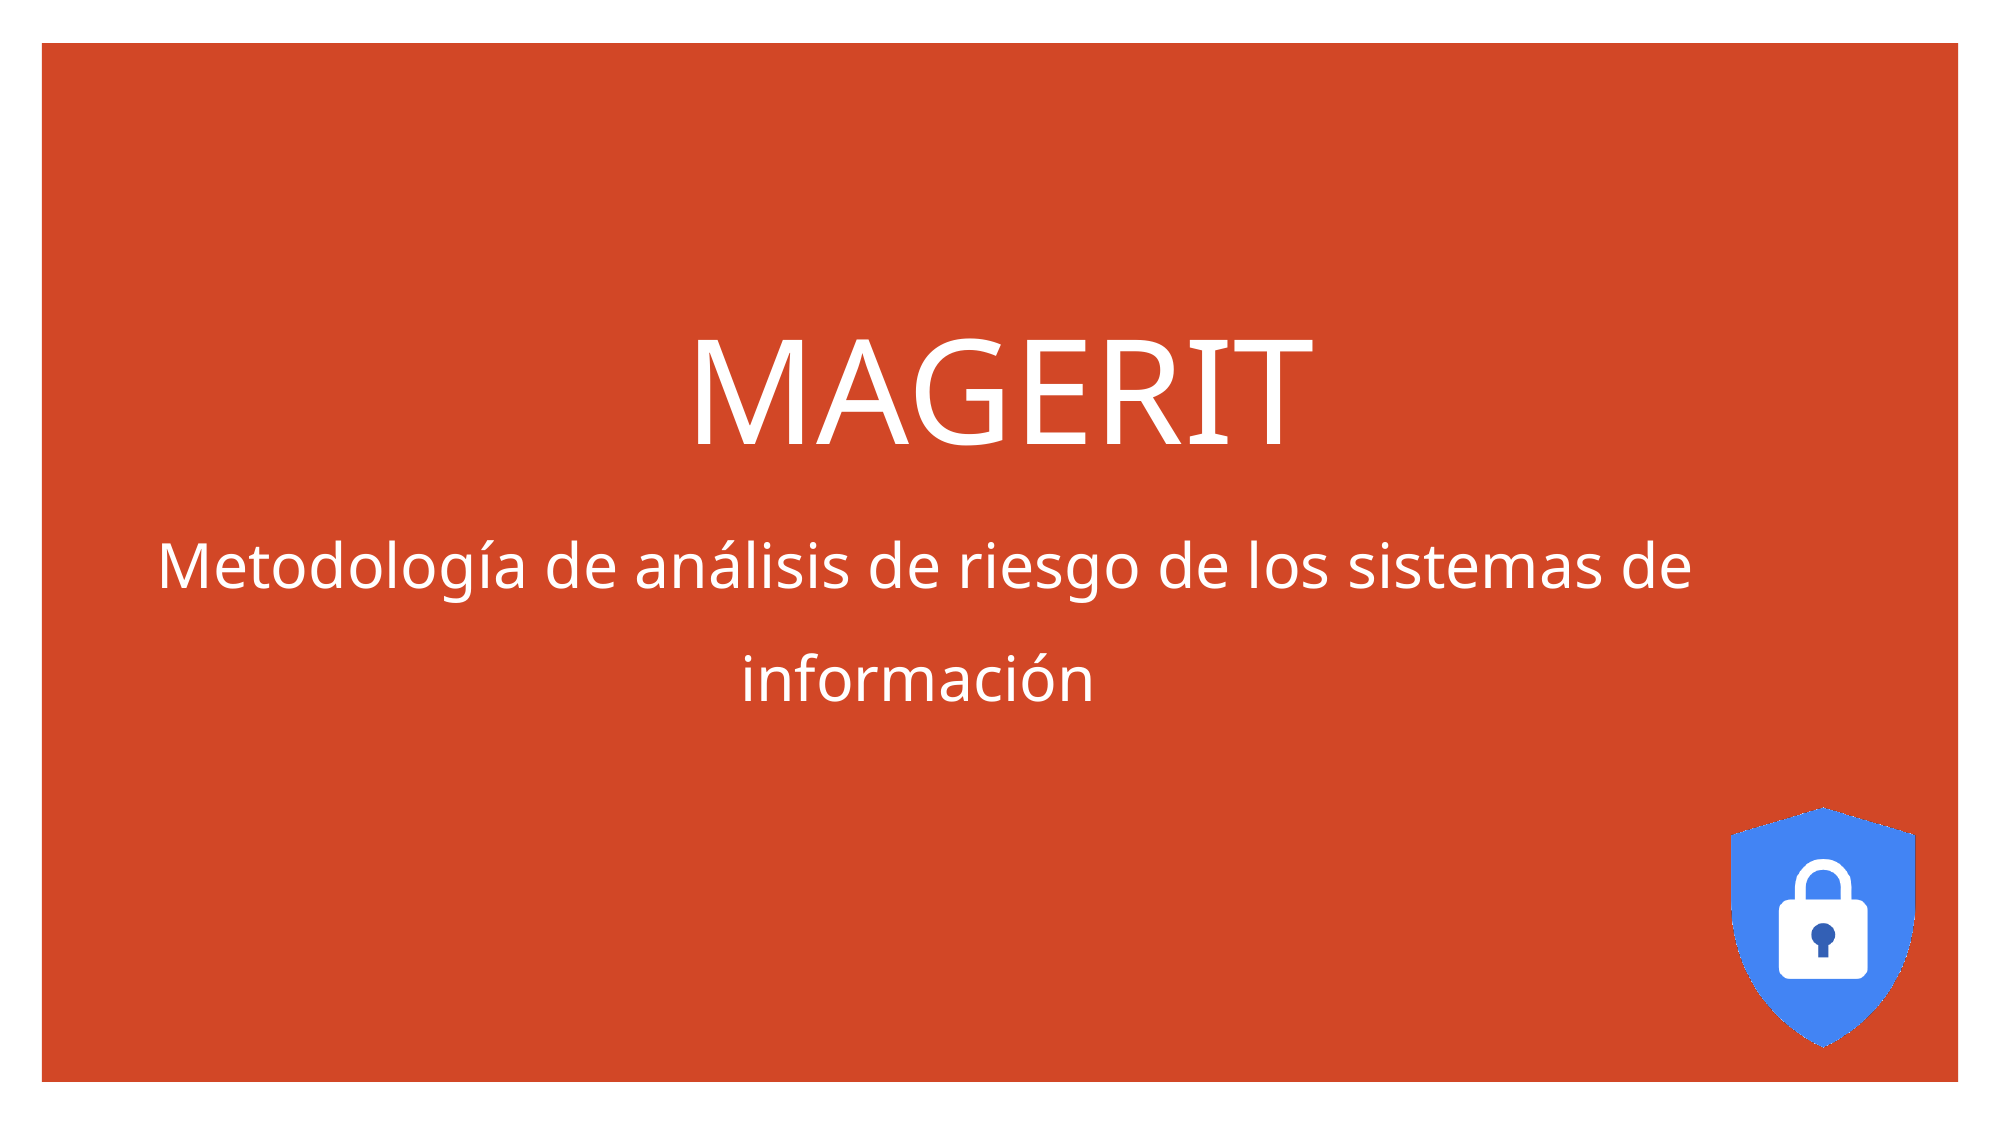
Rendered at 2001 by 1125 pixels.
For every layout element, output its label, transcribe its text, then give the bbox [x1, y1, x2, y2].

subtitle Metodología de análisis de riesgo de los sistemas de información [140, 481, 1713, 747]
picture [1697, 796, 1950, 1072]
title MAGERIT [137, 190, 1863, 583]
